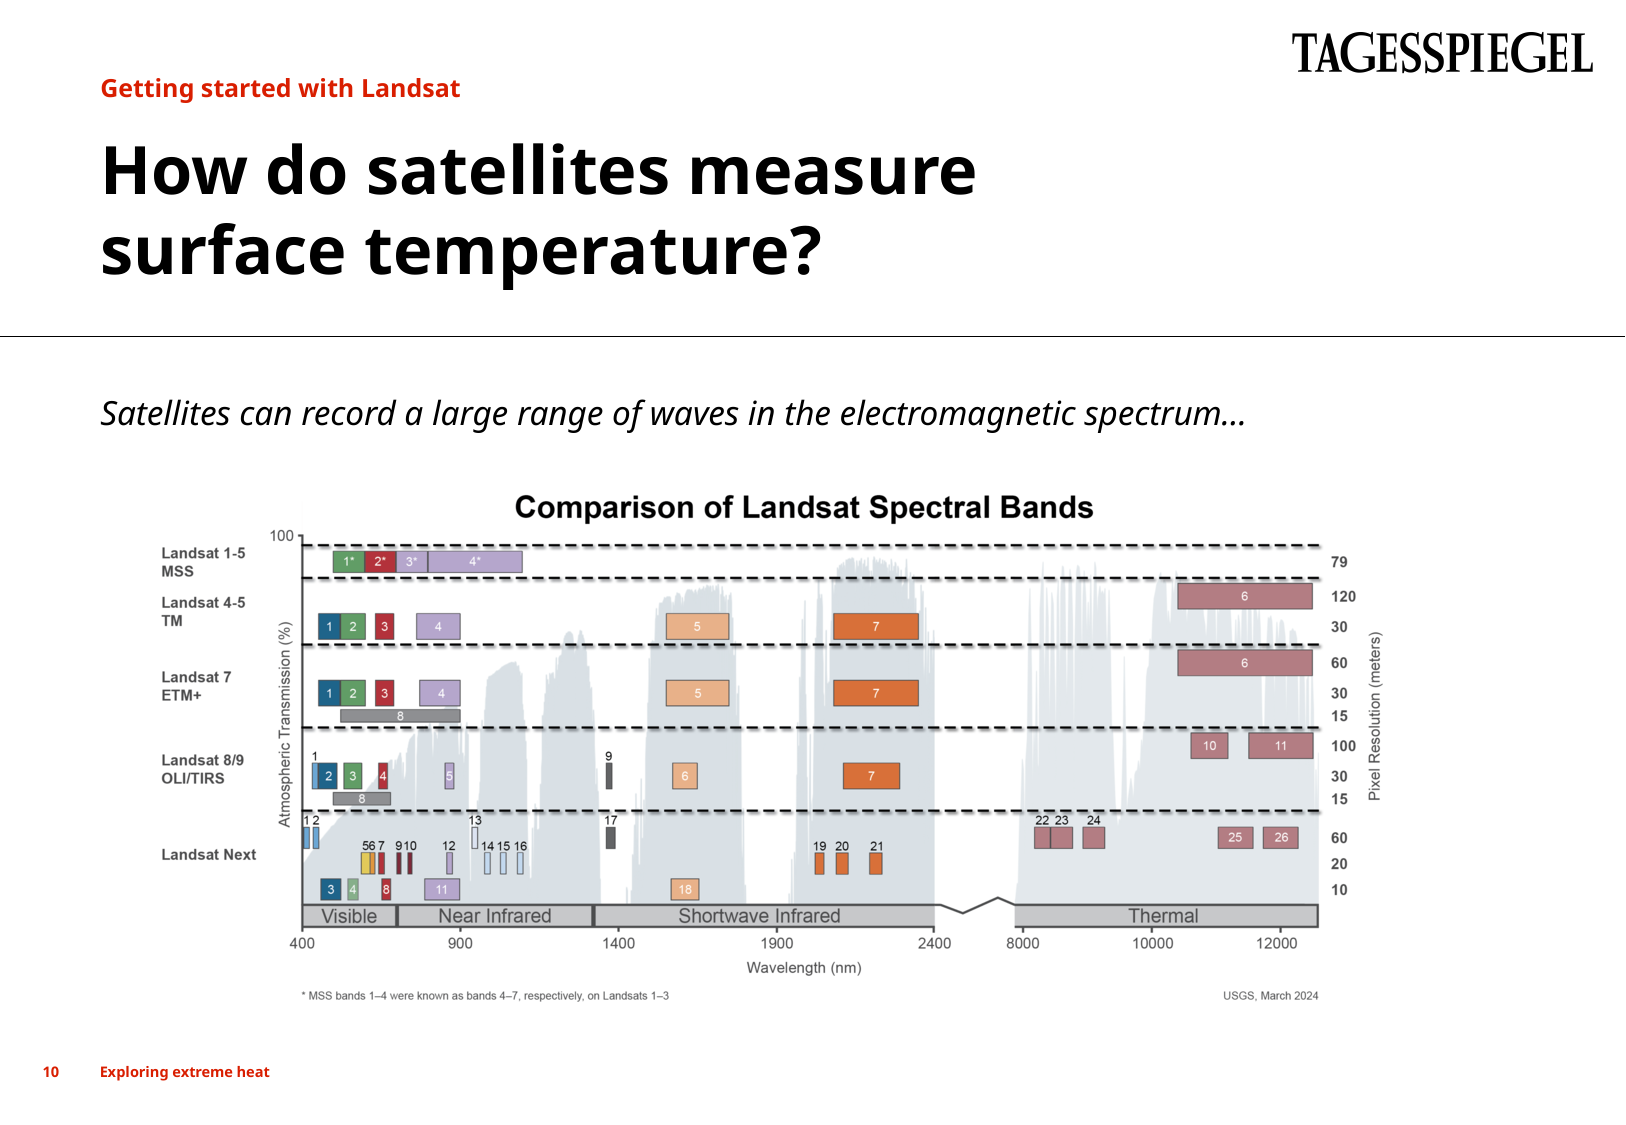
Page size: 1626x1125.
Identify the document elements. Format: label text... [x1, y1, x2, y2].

footer Exploring extreme heat [99, 1052, 337, 1083]
picture [1276, 22, 1609, 83]
slide_number 10 [42, 1052, 81, 1083]
list Satellites can record a large range of waves in the electromagnetic spectrum… [100, 392, 1357, 452]
subtitle Getting started with Landsat [100, 78, 1093, 103]
picture [99, 452, 1435, 1047]
title How do satellites measure surface temperature? [100, 127, 1093, 275]
